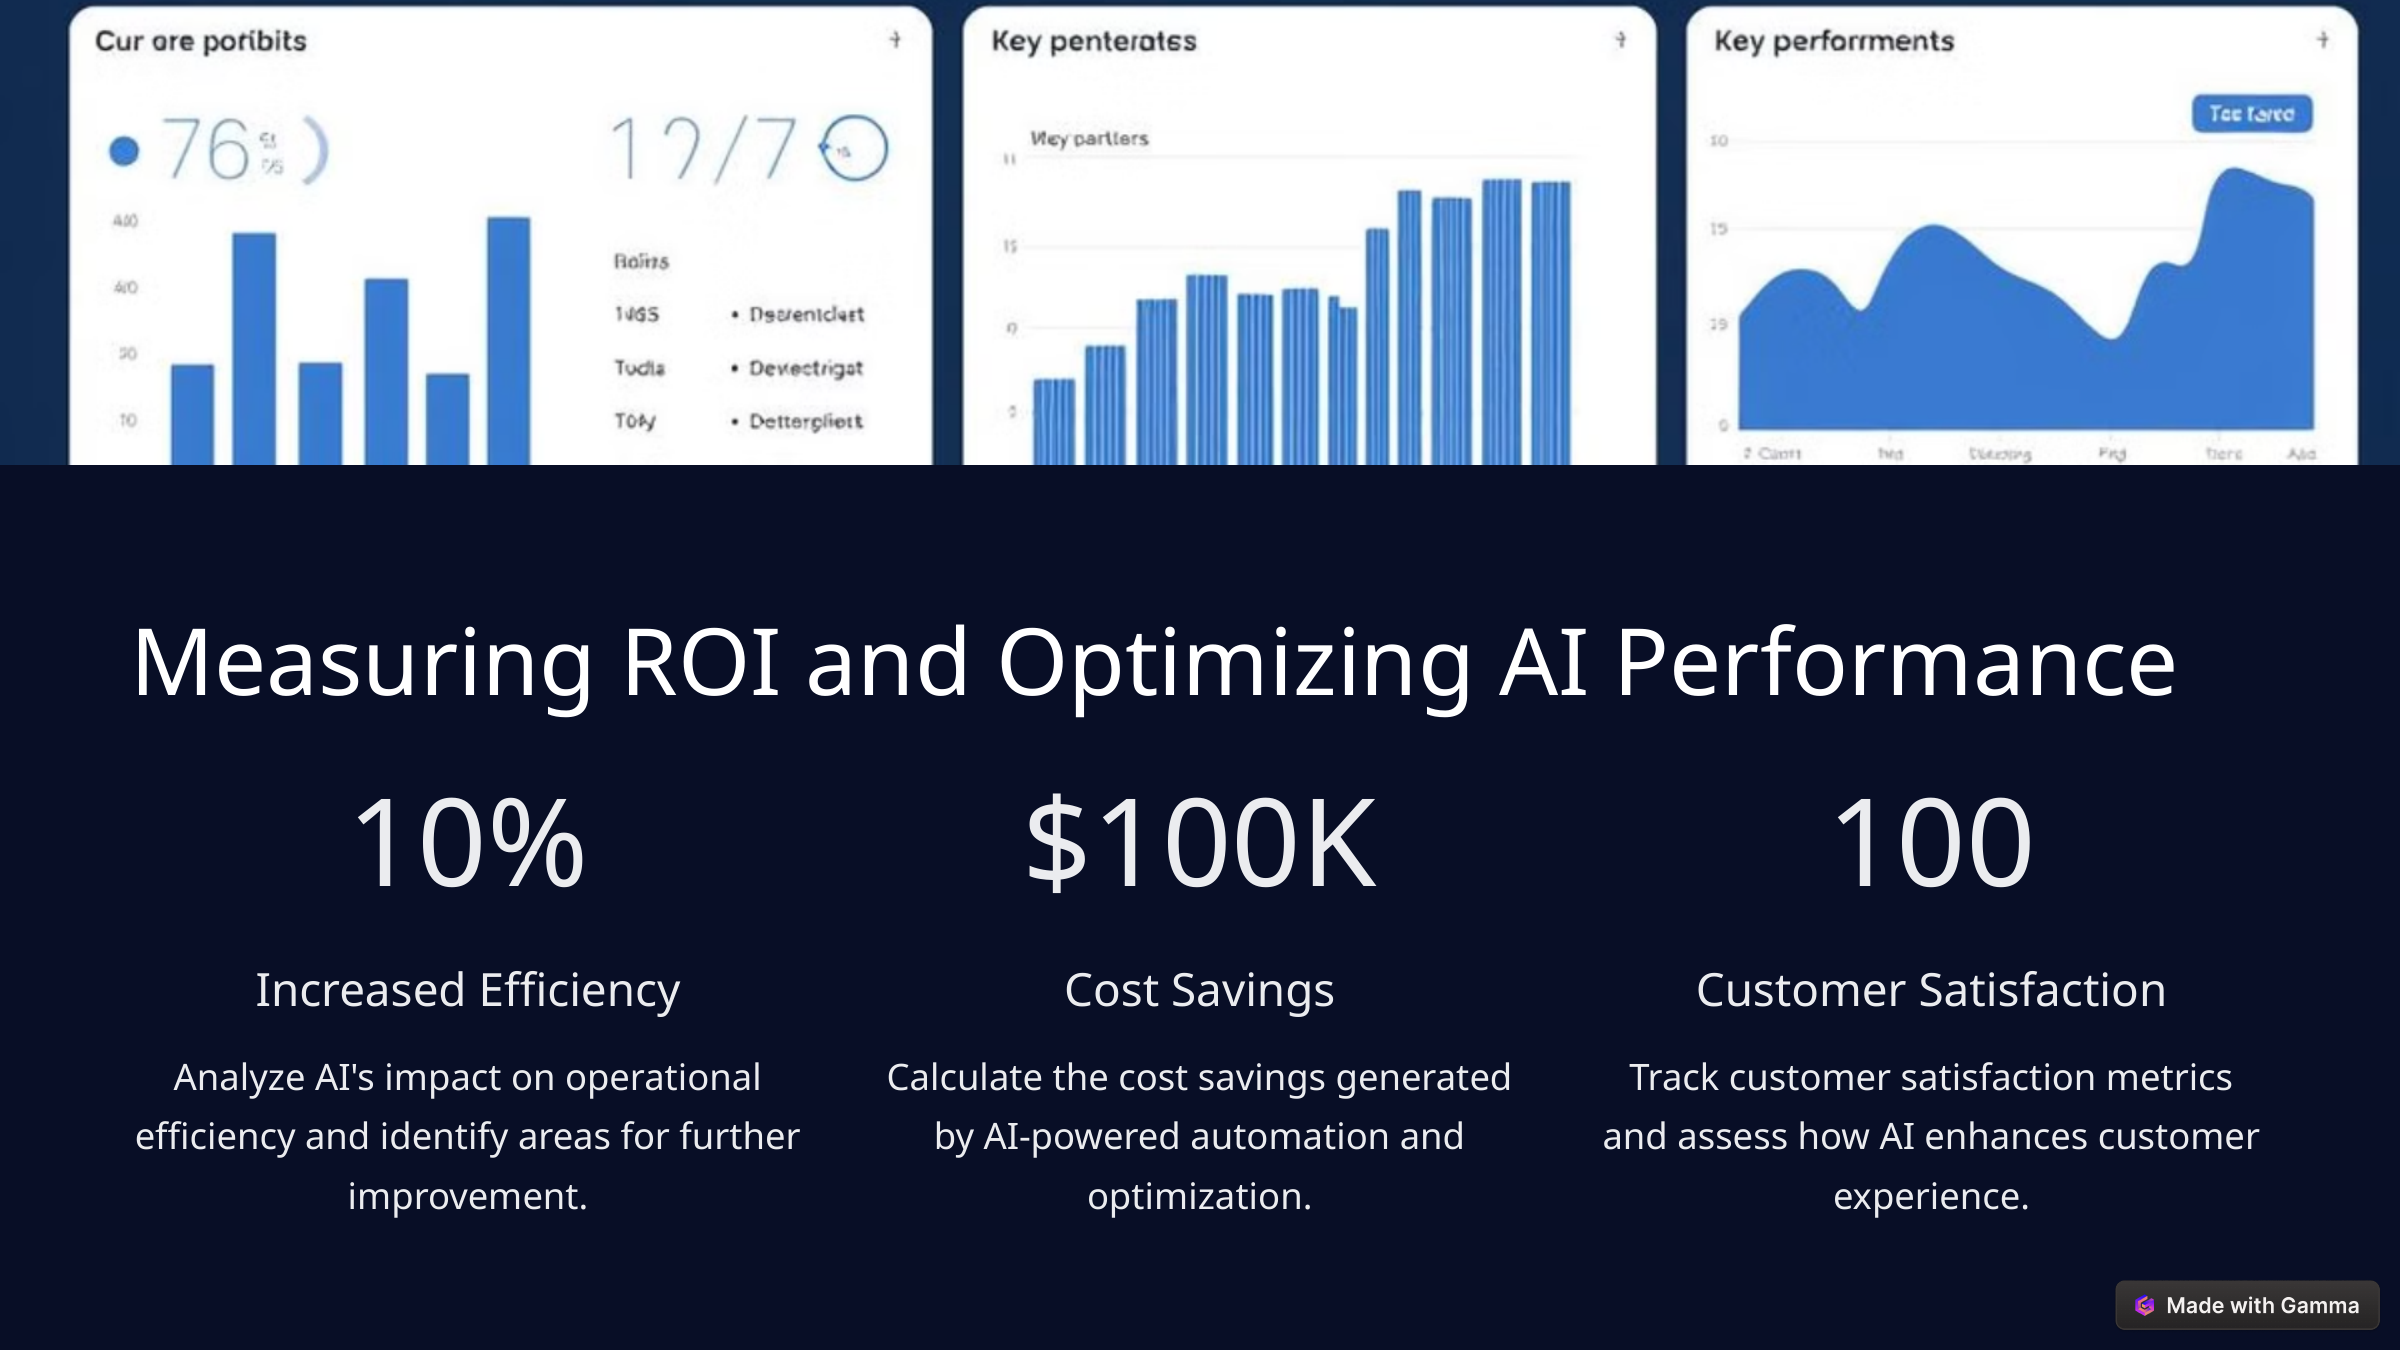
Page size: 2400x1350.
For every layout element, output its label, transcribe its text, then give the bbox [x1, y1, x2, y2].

text_box Track customer satisfaction metrics and assess how AI enhances customer experience. [1593, 1038, 2270, 1217]
text_box Calculate the cost savings generated by AI-powered automation and optimization. [861, 1038, 1538, 1217]
picture [2106, 1271, 2389, 1339]
text_box 10% [130, 788, 807, 912]
text_box Customer Satisfaction [1685, 957, 2178, 1016]
text_box Cost Savings [967, 957, 1433, 1016]
text_box 100 [1593, 788, 2270, 912]
text_box $100K [861, 788, 1538, 912]
text_box Analyze AI's impact on operational efficiency and identify areas for further improvement. [130, 1038, 807, 1217]
text_box Increased Efficiency [235, 957, 701, 1016]
text_box Measuring ROI and Optimizing AI Performance [130, 598, 2233, 715]
picture [0, 0, 2400, 466]
